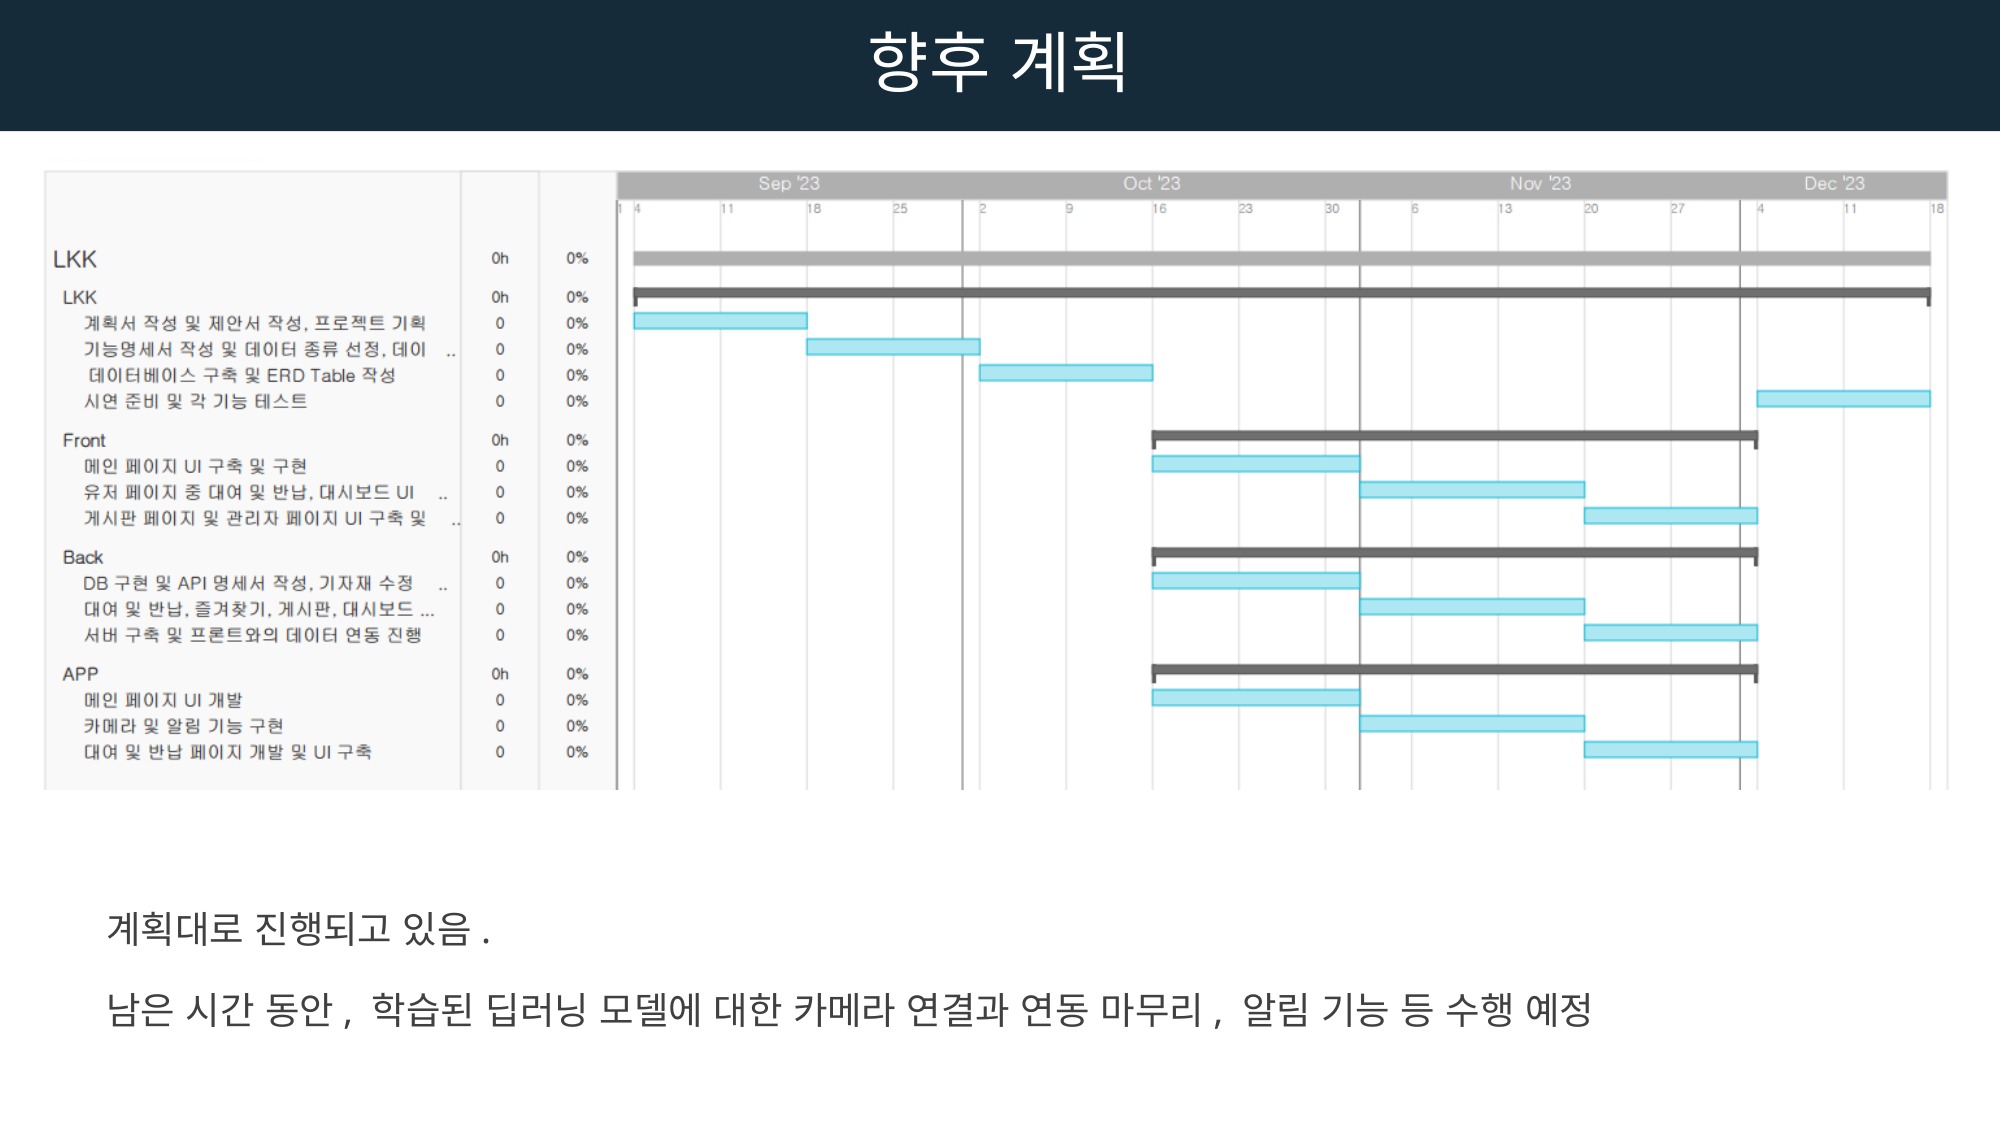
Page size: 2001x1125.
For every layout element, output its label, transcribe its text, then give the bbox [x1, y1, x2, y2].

picture [30, 156, 1971, 791]
text_box 향후 계획 [852, 13, 1148, 109]
text_box 계획대로 진행되고 있음. 남은 시간 동안, 학습된 딥러닝 모델에 대한 카메라 연결과 연동 마무리, 알림 기능 등 수행 예정 [91, 862, 1911, 1040]
text_box [0, 0, 2000, 132]
